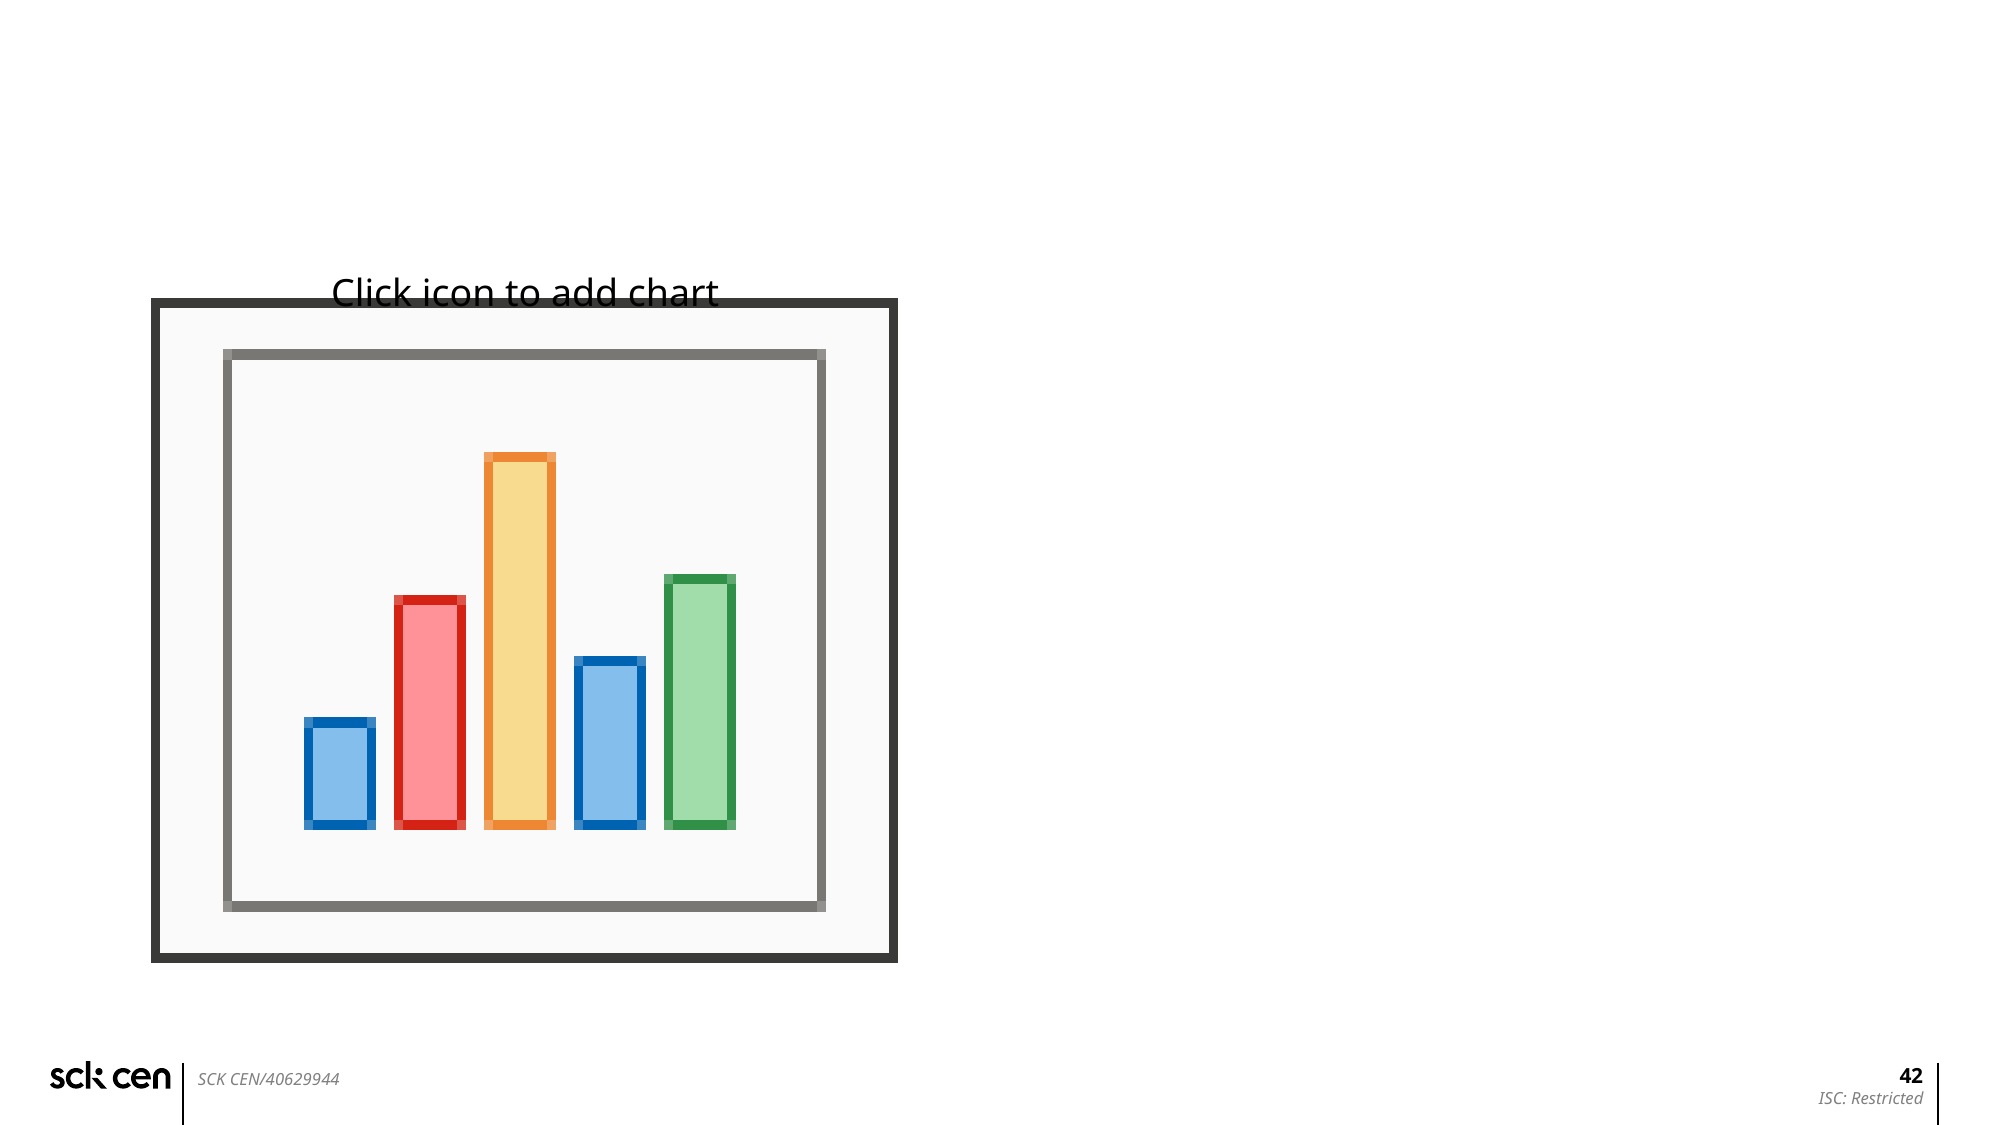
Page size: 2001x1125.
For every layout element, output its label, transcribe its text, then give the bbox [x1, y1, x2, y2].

slide_number 42 [1473, 1062, 1924, 1101]
